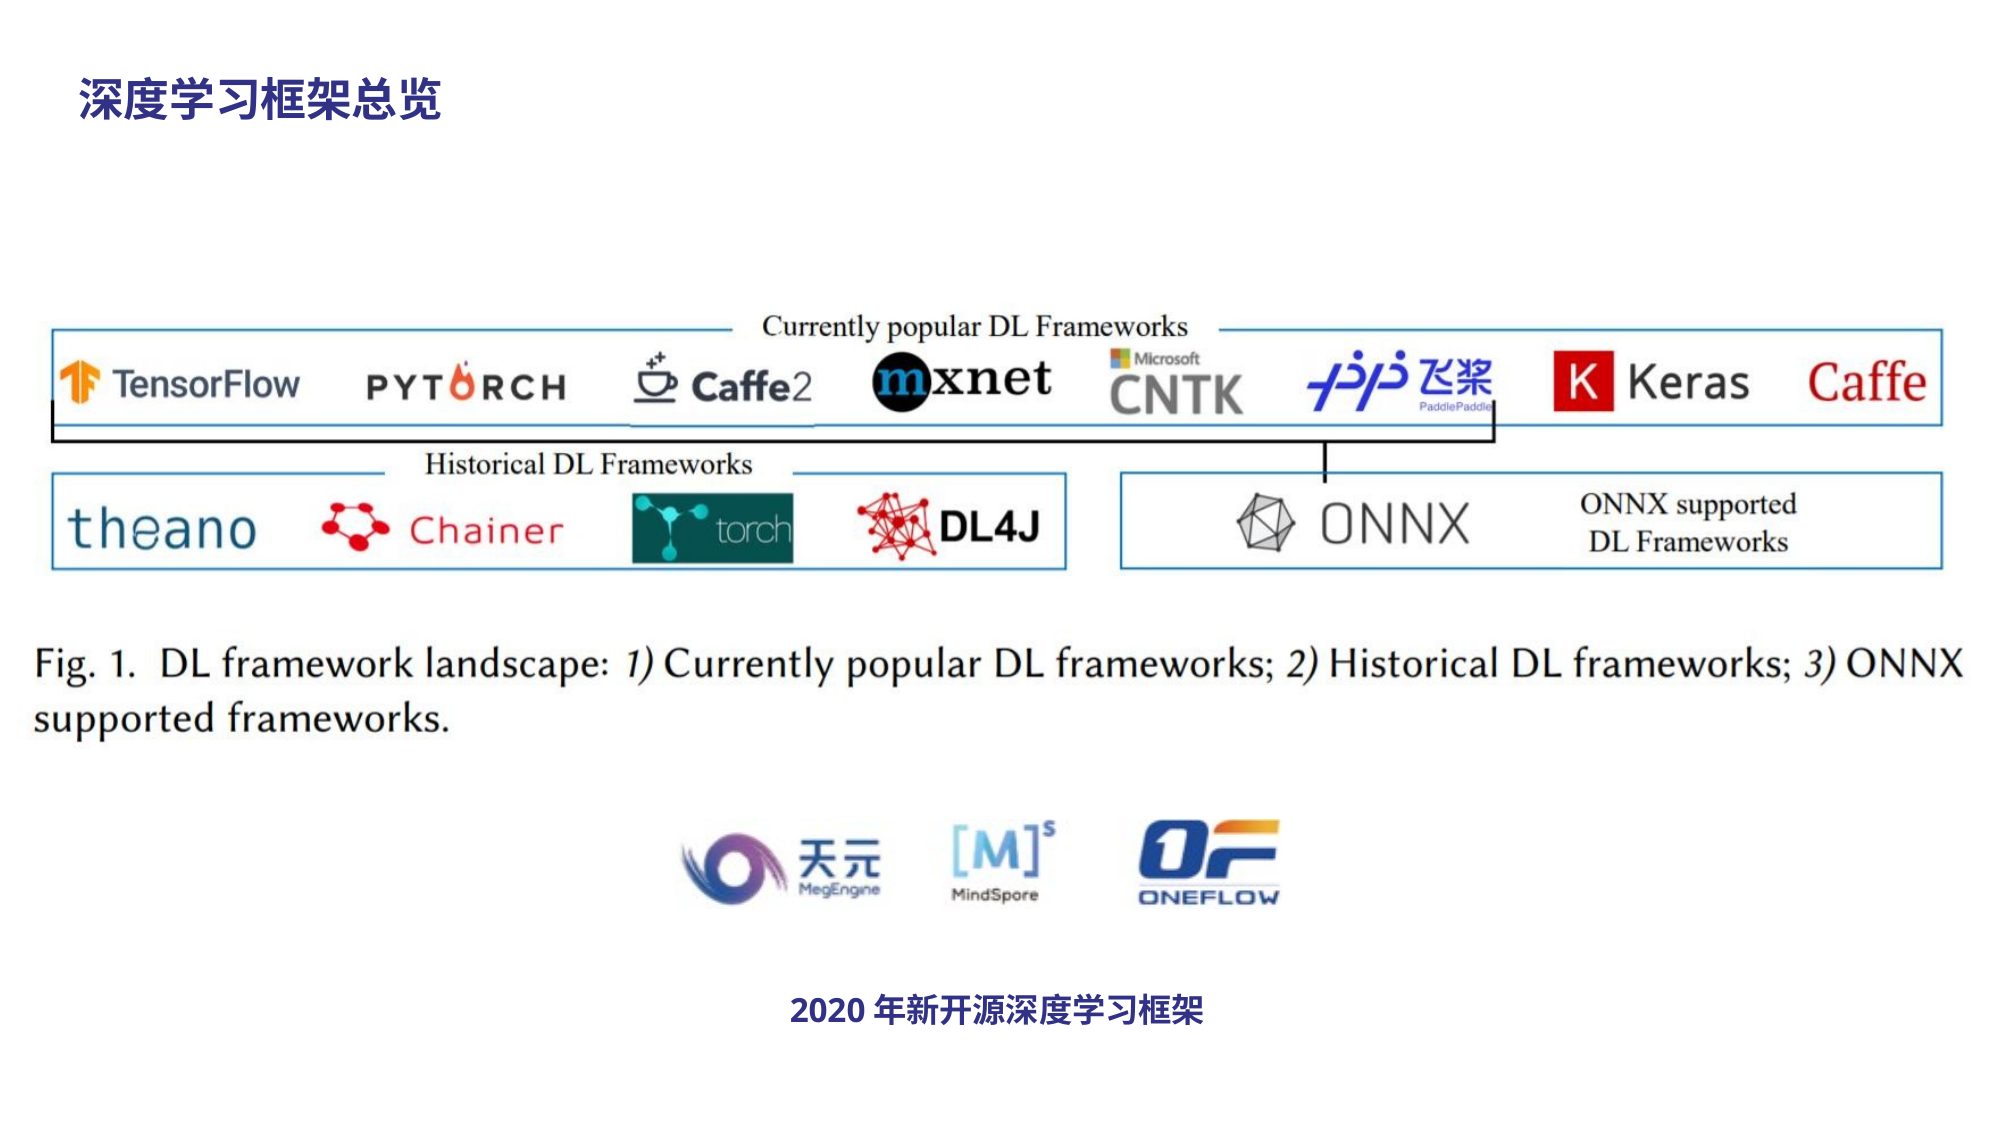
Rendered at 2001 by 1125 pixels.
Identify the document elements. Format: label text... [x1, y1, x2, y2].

title 深度学习框架总览 [76, 68, 447, 259]
picture [674, 819, 1282, 909]
picture [17, 303, 1972, 750]
text_box 2020年新开源深度学习框架 [788, 987, 1207, 1030]
